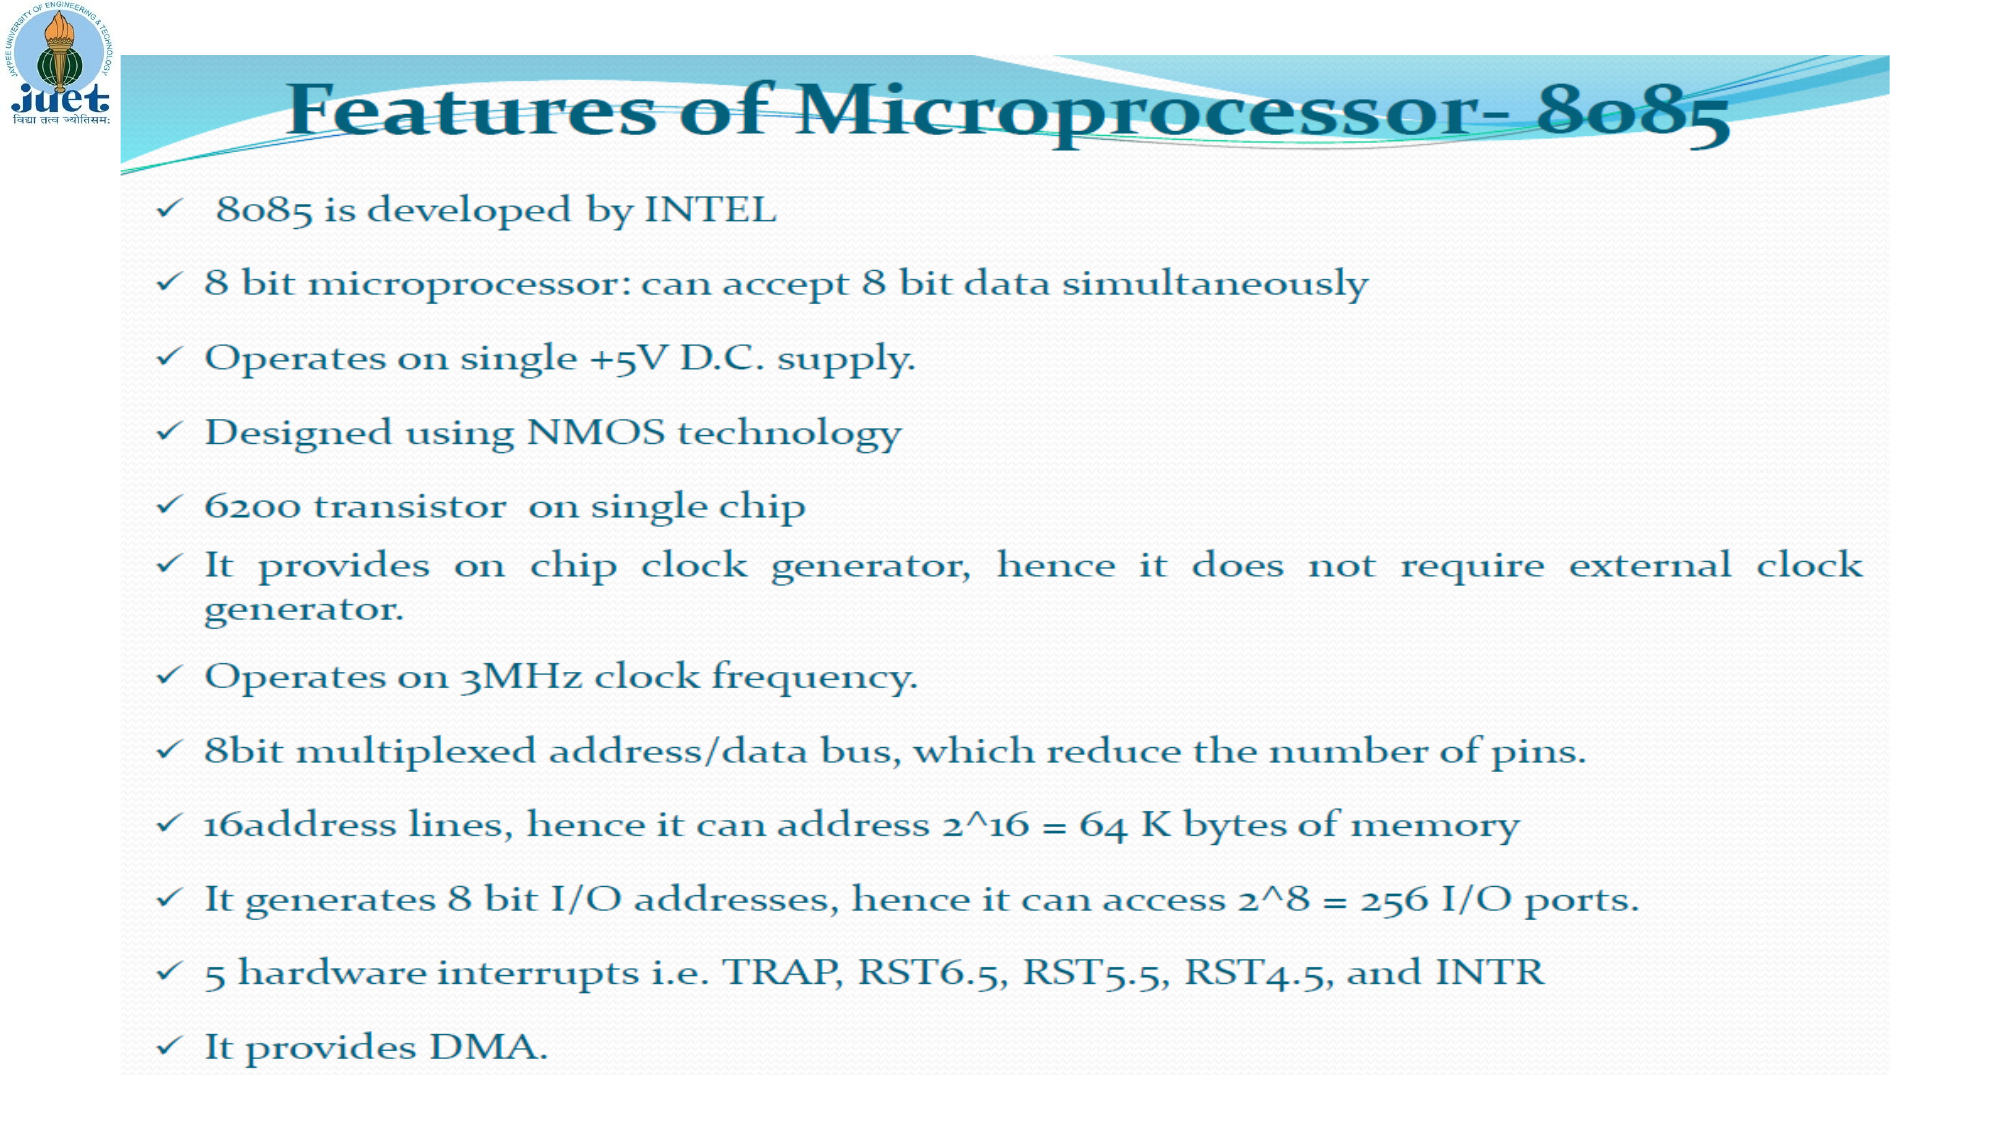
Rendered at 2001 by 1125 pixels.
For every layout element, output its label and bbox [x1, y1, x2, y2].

picture [120, 55, 1890, 1075]
picture [0, 0, 115, 126]
